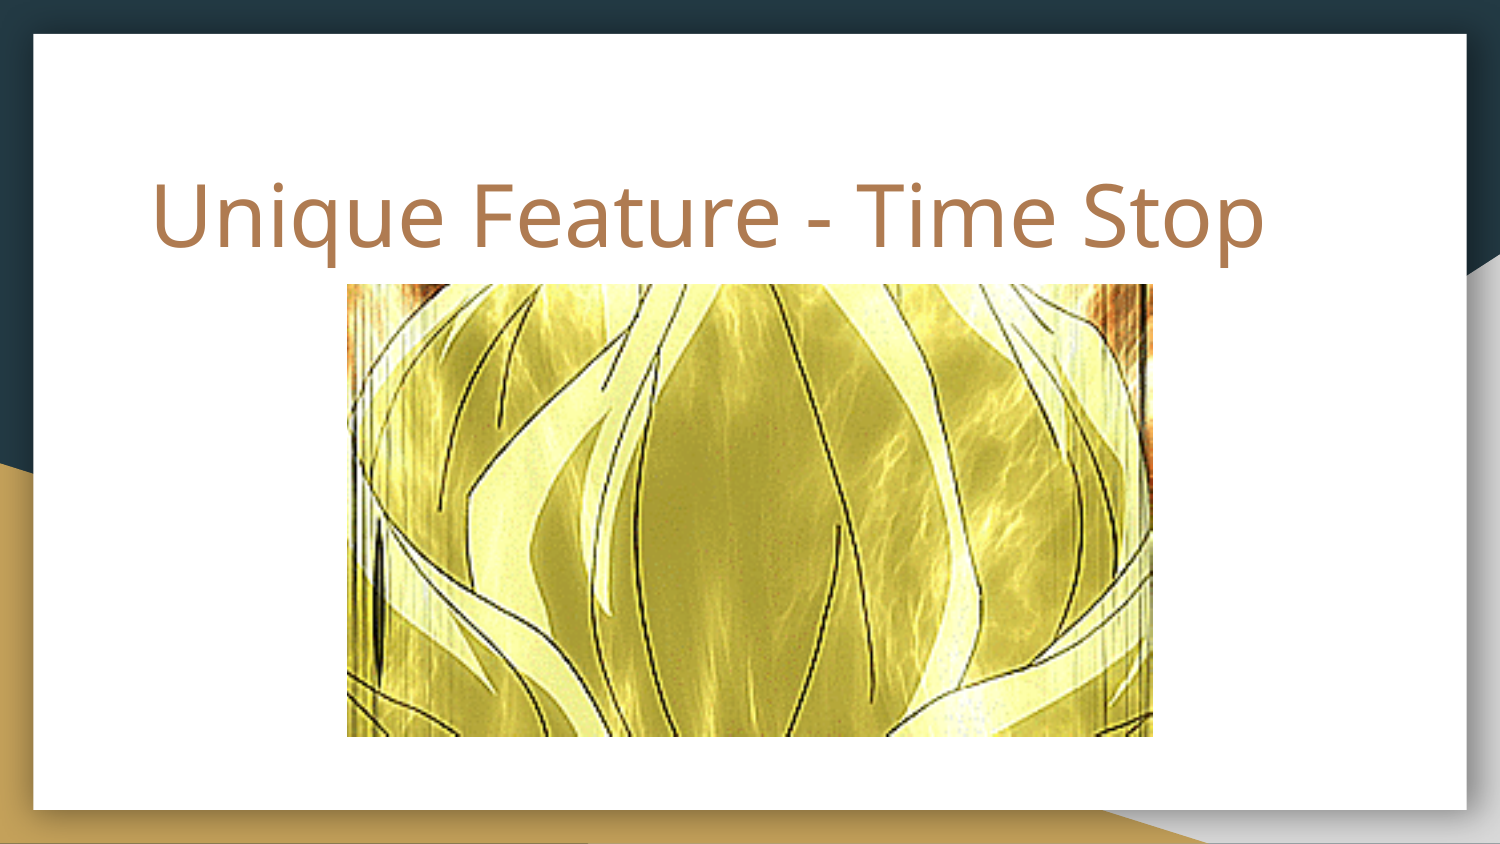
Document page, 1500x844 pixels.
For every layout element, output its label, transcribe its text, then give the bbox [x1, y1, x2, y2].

title Unique Feature - Time Stop [134, 138, 1366, 296]
picture [346, 284, 1154, 737]
text_box [572, 807, 1335, 844]
